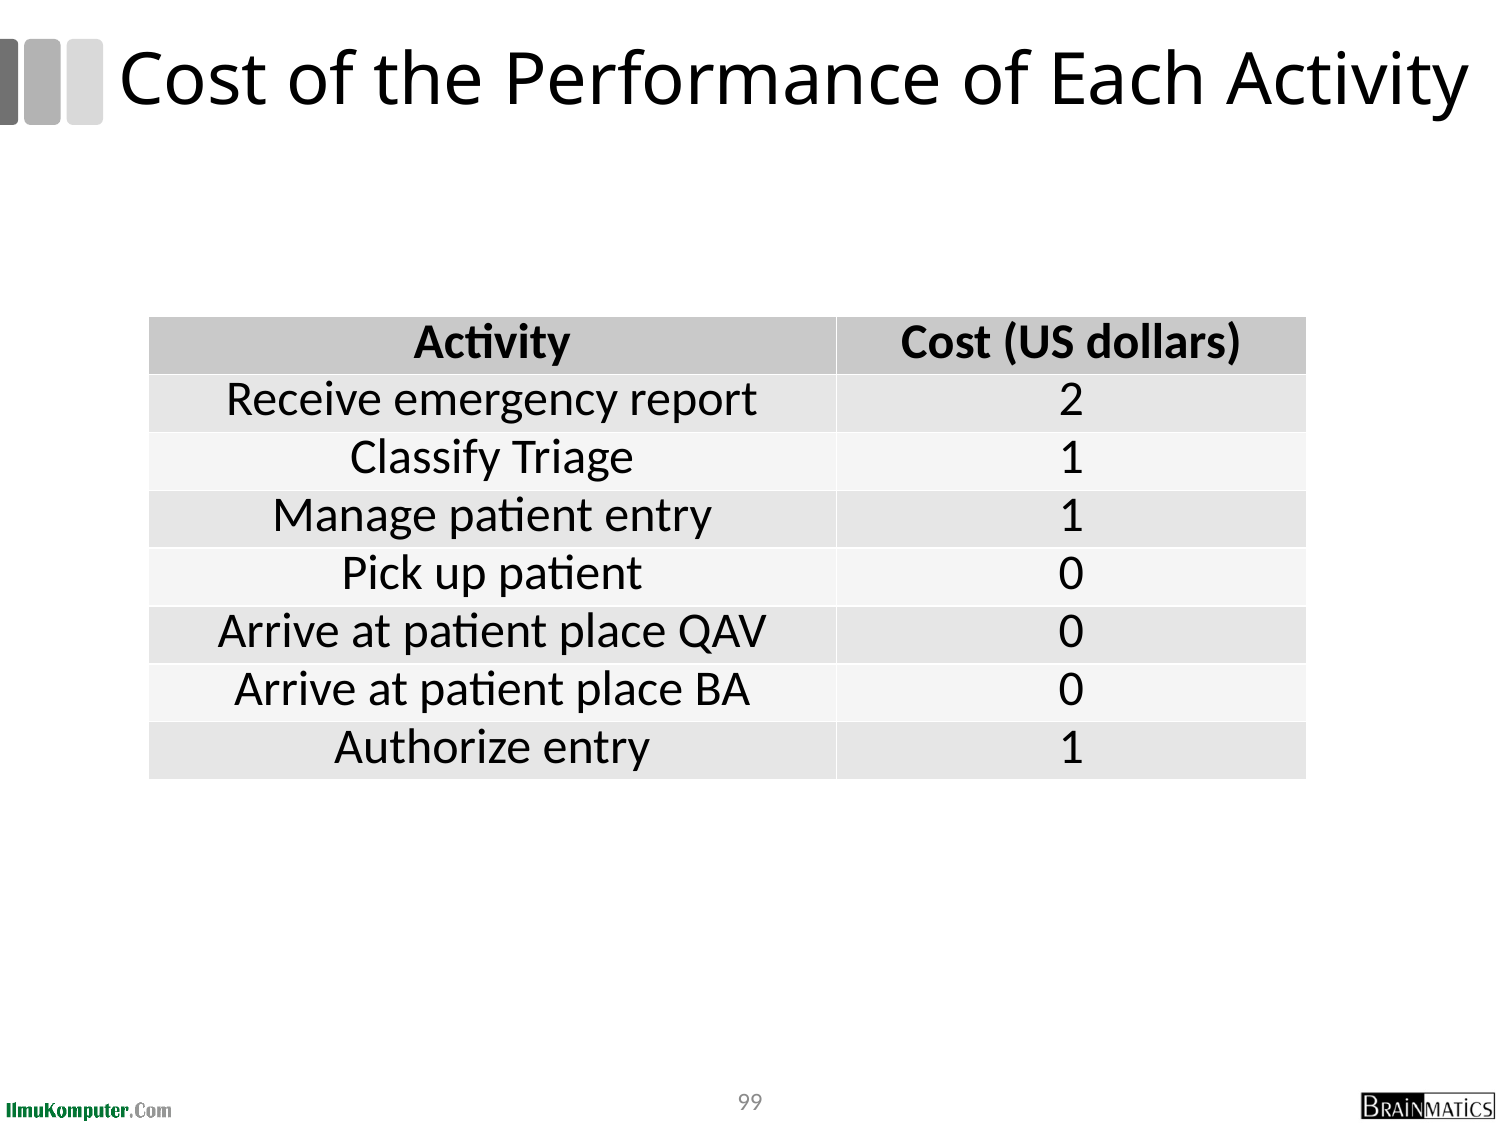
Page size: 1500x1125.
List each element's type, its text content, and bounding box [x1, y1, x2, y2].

table_cell 0 [837, 607, 1306, 663]
table_header Cost (US dollars) [837, 317, 1306, 374]
table_cell Arrive at patient place QAV [149, 607, 836, 663]
table_cell Authorize entry [149, 722, 836, 779]
picture [4, 1095, 173, 1125]
table_cell Arrive at patient place BA [149, 665, 836, 721]
slide_number 99 [581, 1074, 919, 1125]
table_cell 1 [837, 433, 1306, 490]
table_cell Pick up patient [149, 549, 836, 605]
table_cell Manage patient entry [149, 491, 836, 547]
table_cell 0 [837, 549, 1306, 605]
table_cell 0 [837, 665, 1306, 721]
table_cell 2 [837, 375, 1306, 432]
table_cell Classify Triage [149, 433, 836, 490]
table_cell 1 [837, 722, 1306, 779]
table_cell Receive emergency report [149, 375, 836, 432]
table_header Activity [149, 317, 836, 374]
title Cost of the Performance of Each Activity [103, 24, 1498, 138]
table_cell 1 [837, 491, 1306, 547]
picture [1358, 1089, 1498, 1123]
